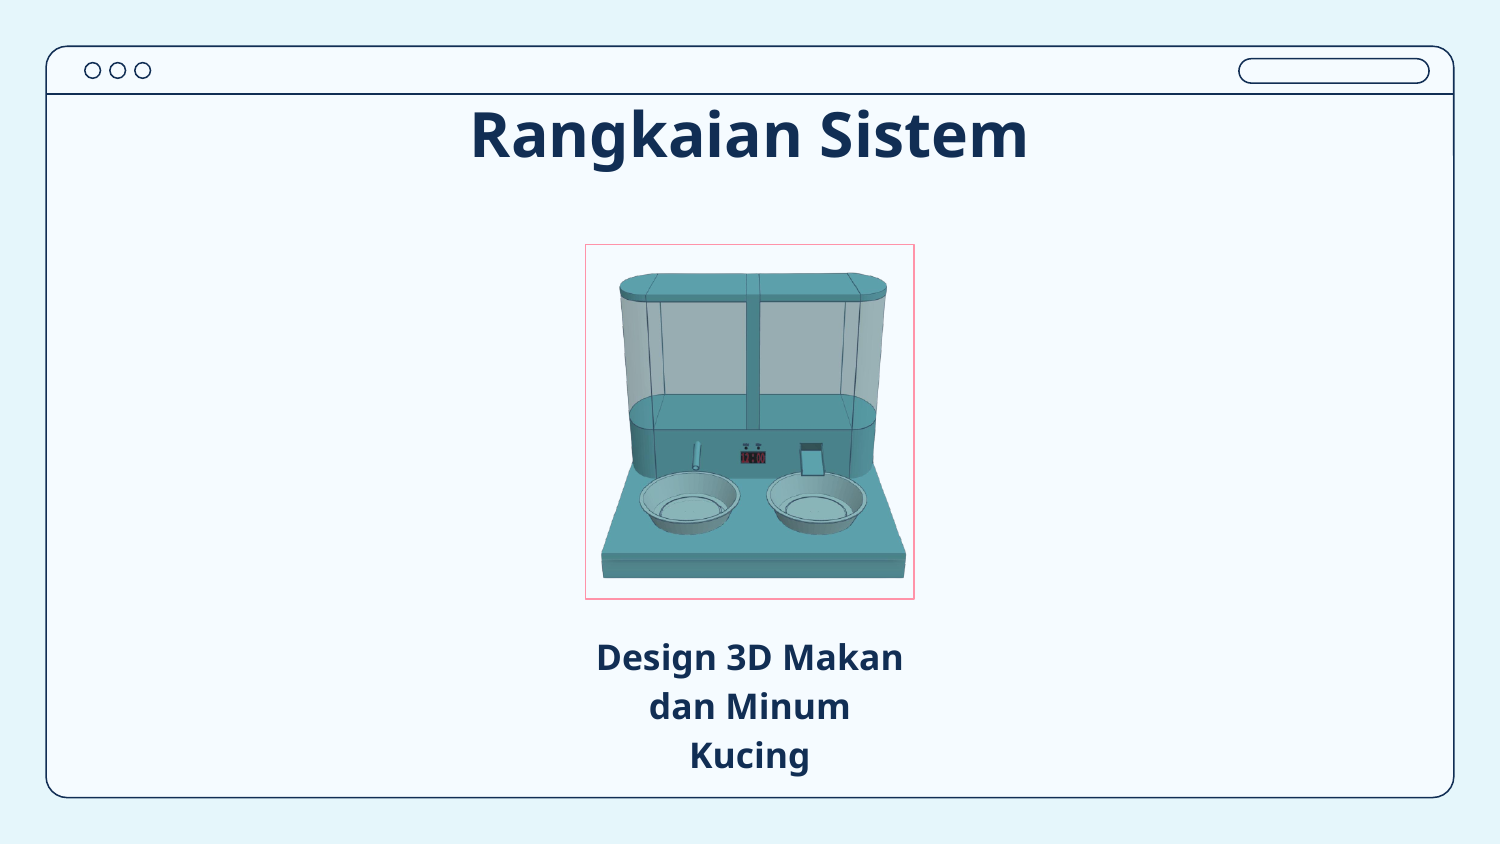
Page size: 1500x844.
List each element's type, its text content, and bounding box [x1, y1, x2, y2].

subtitle Design 3D Makan dan Minum Kucing [573, 620, 927, 784]
title Rangkaian Sistem [118, 85, 1382, 180]
picture [586, 245, 914, 599]
